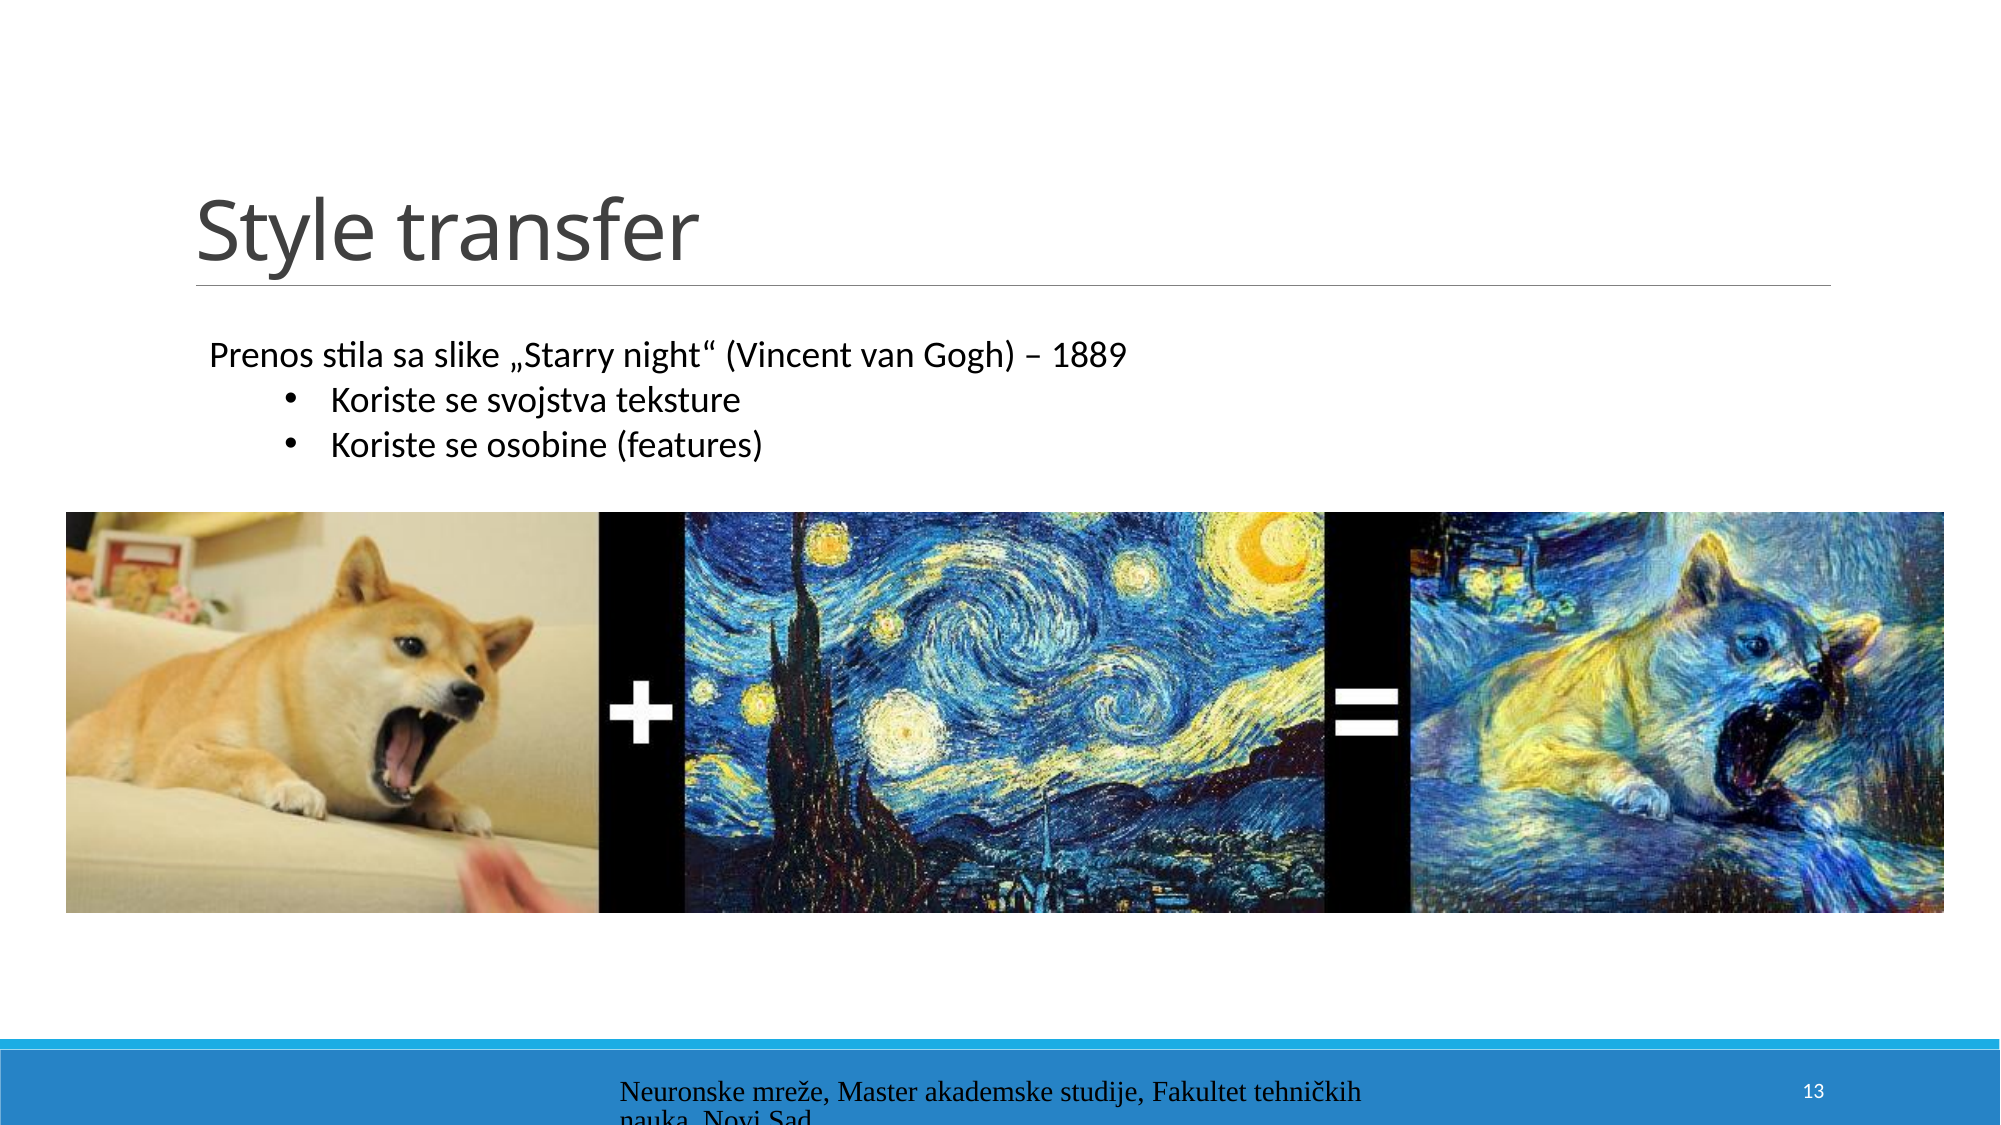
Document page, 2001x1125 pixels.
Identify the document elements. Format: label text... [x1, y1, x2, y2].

footer Neuronske mreže, Master akademske studije, Fakultet tehničkih nauka, Novi Sad [604, 1059, 1396, 1120]
slide_number 13 [1624, 1059, 1840, 1120]
picture [66, 511, 1944, 913]
text_box Prenos stila sa slike „Starry night“ (Vincent van Gogh) – 1889 Koriste se svojstva teksture Koriste se osobine (features) [194, 322, 1354, 473]
title Style transfer [180, 47, 1830, 285]
